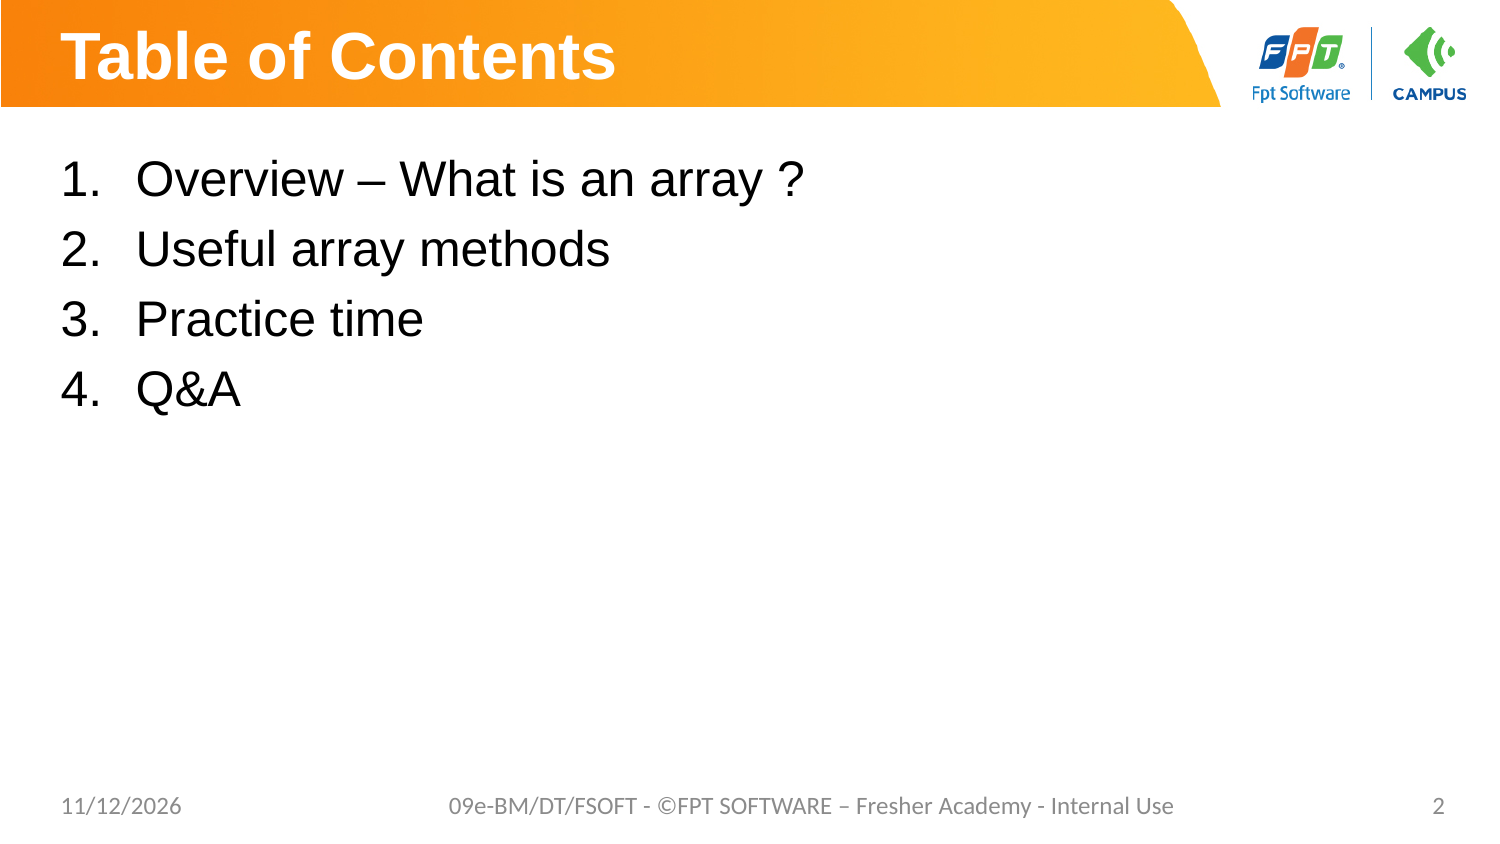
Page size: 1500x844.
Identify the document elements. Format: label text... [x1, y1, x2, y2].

picture [1, 0, 1499, 844]
title Table of Contents [45, 0, 1176, 106]
slide_number 2 [1350, 782, 1461, 827]
list Overview – What is an array ? Useful array methods Practice time Q&A [45, 139, 1461, 754]
footer 09e-BM/DT/FSOFT - ©FPT SOFTWARE – Fresher Academy - Internal Use [289, 782, 1335, 827]
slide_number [45, 782, 270, 827]
